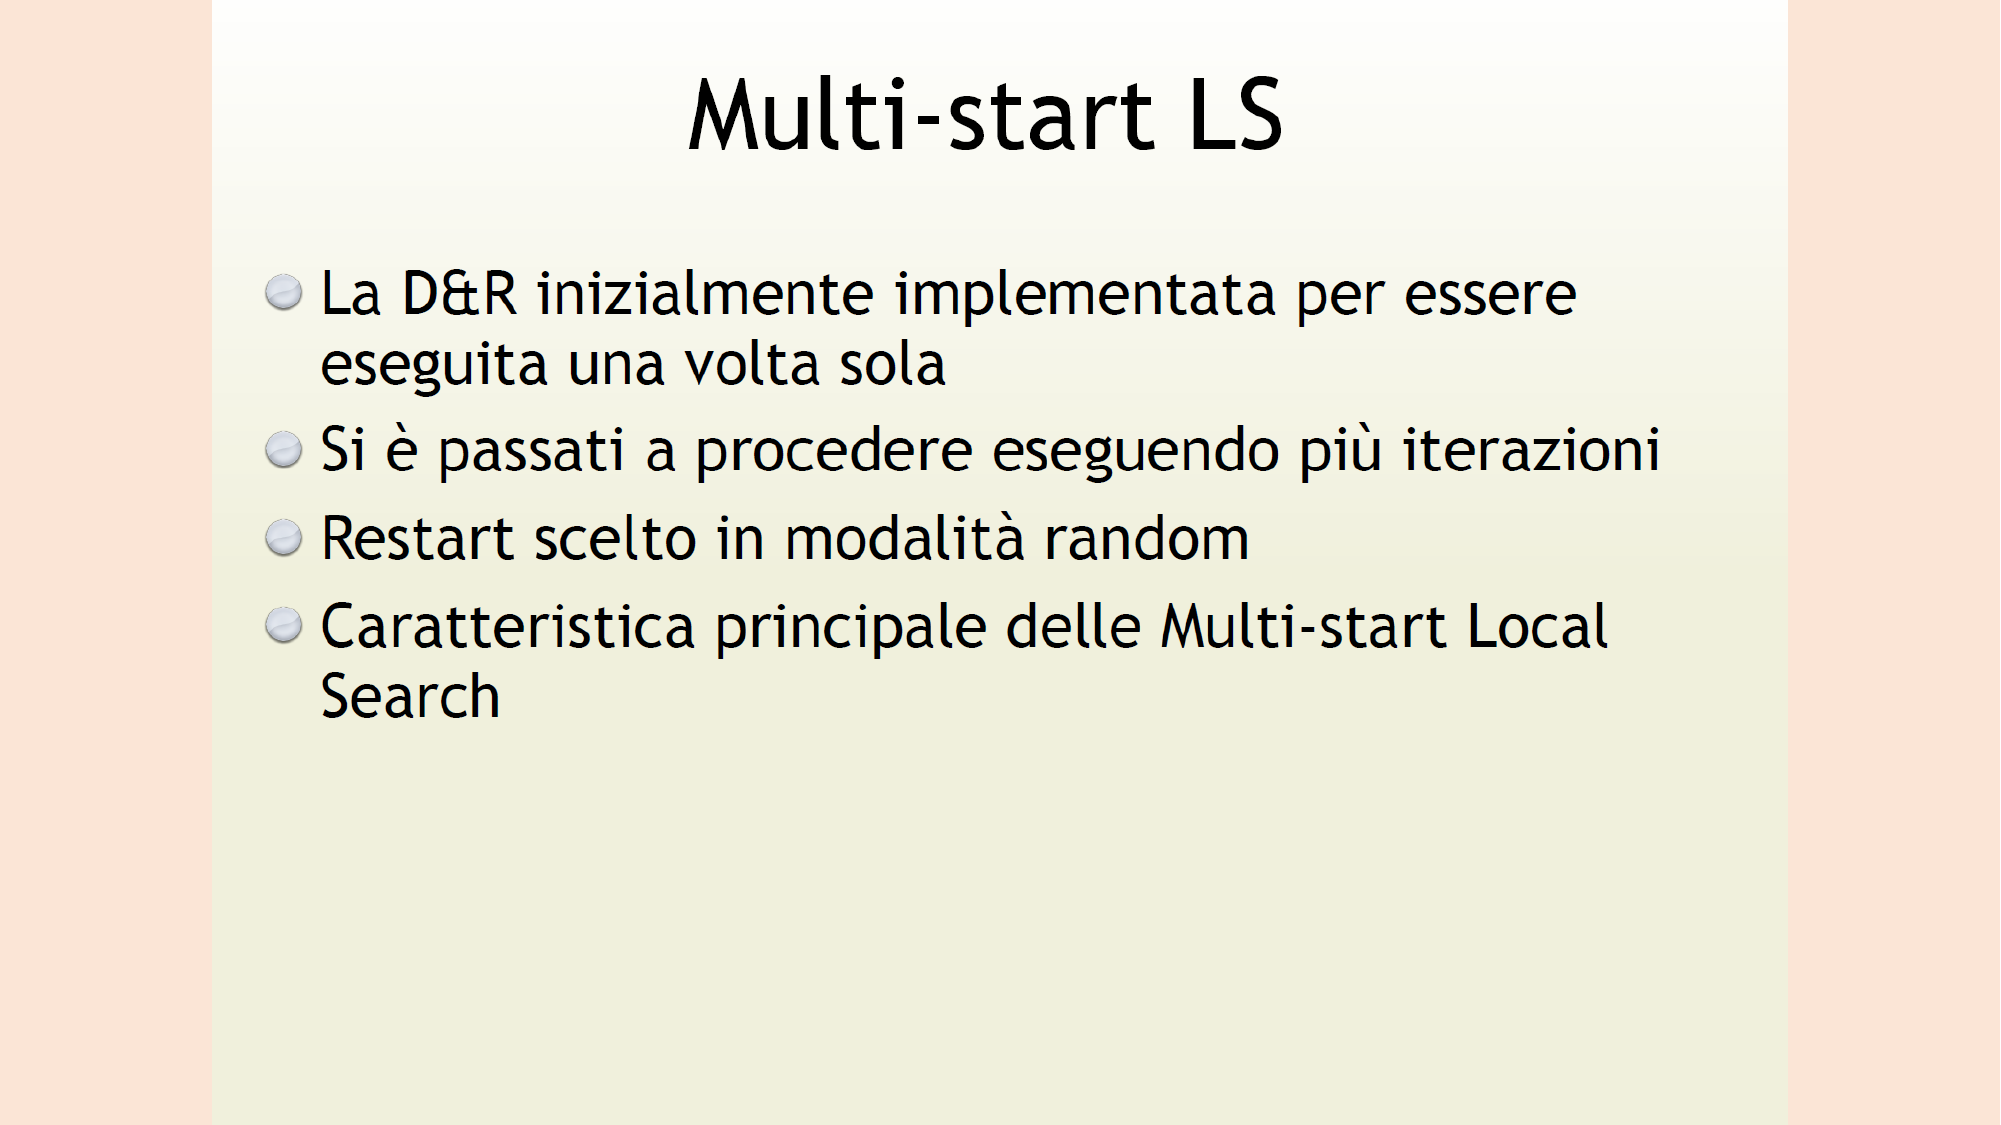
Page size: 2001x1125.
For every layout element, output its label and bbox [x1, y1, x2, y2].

picture [212, 0, 1788, 1125]
